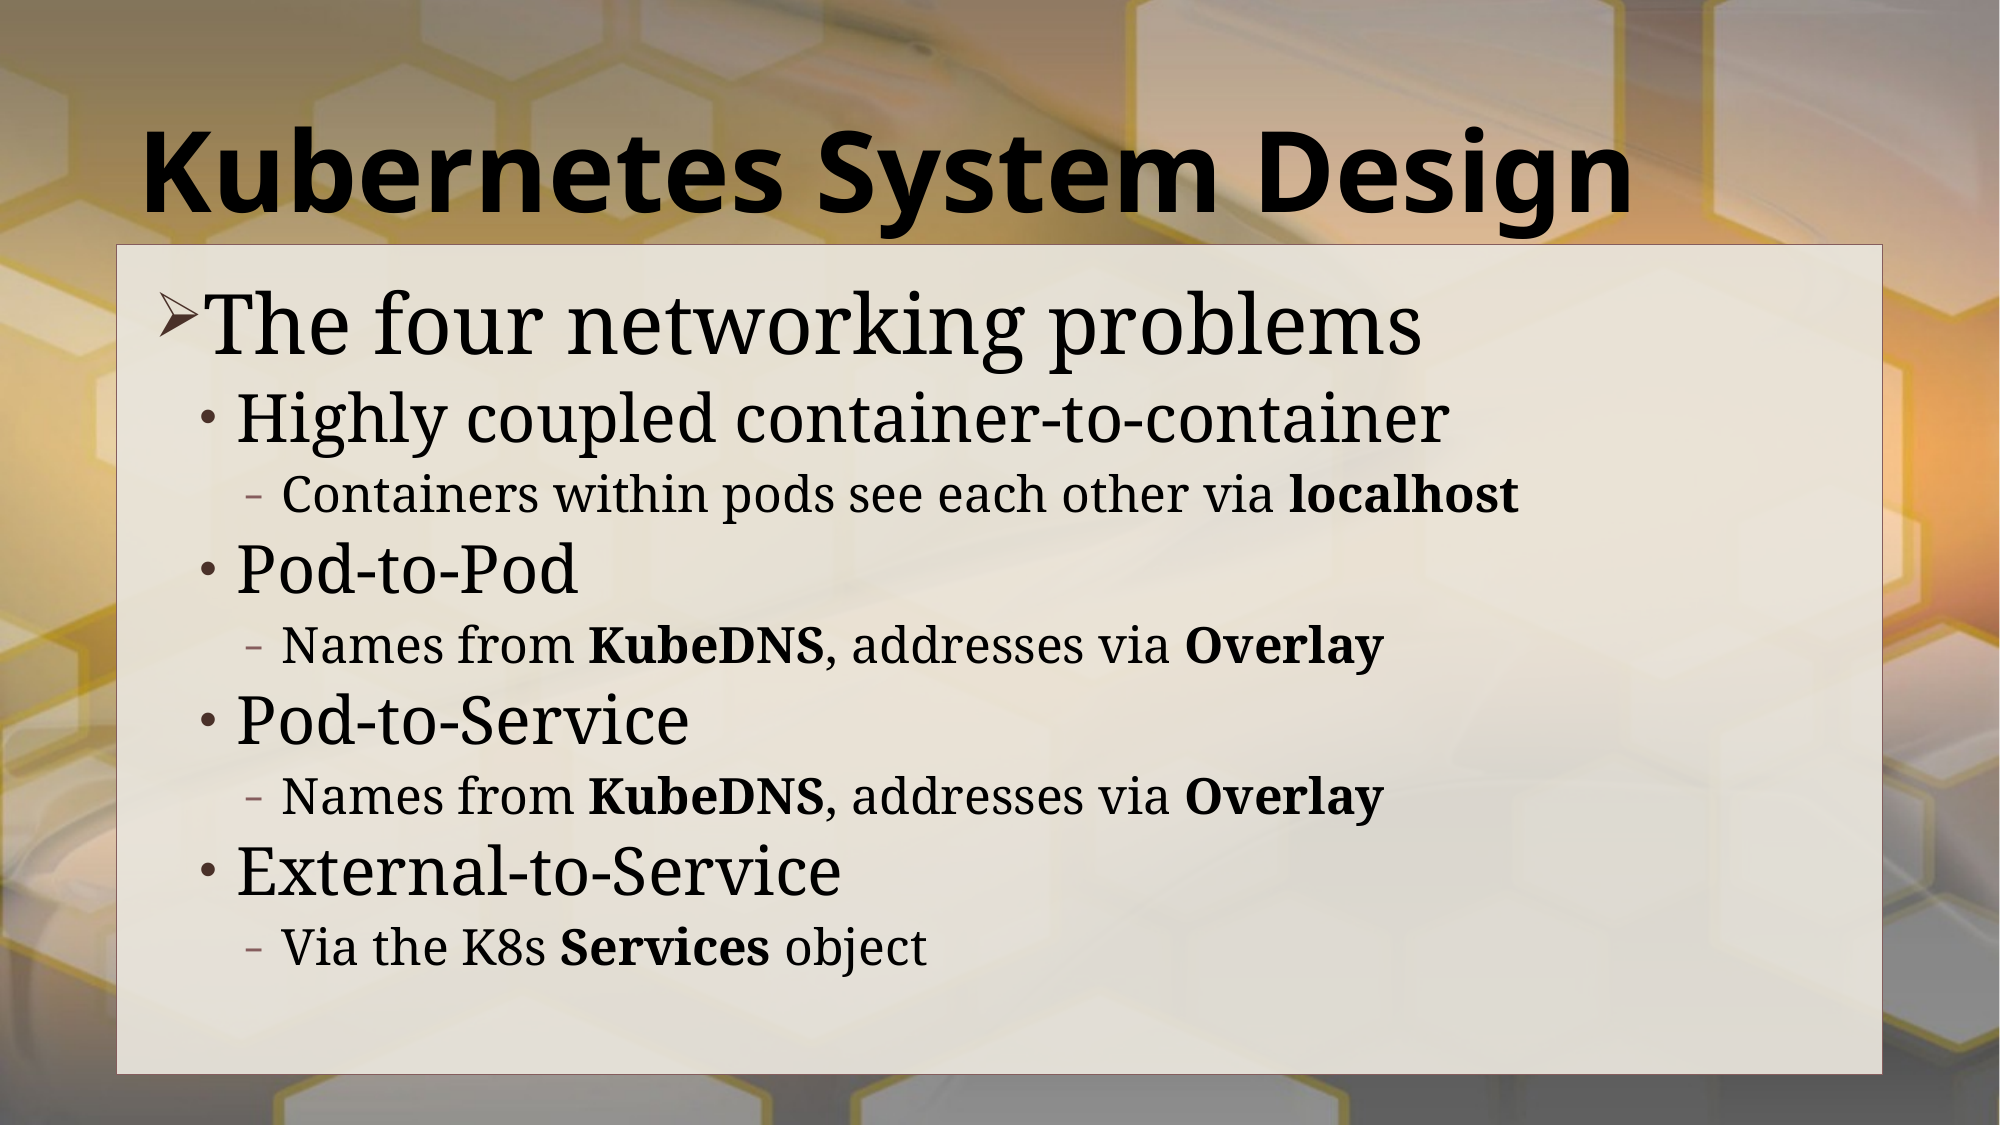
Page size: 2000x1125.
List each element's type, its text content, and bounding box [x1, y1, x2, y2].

picture [0, 0, 2000, 1125]
list The four networking problems Highly coupled container-to-container Containers within pods see each other via localhost Pod-to-Pod Names from KubeDNS, addresses via Overlay Pod-to-Service Names from KubeDNS, addresses via Overlay External-to-Service Via the K8s Services object [116, 244, 1883, 1075]
title Kubernetes System Design [122, 57, 1883, 244]
